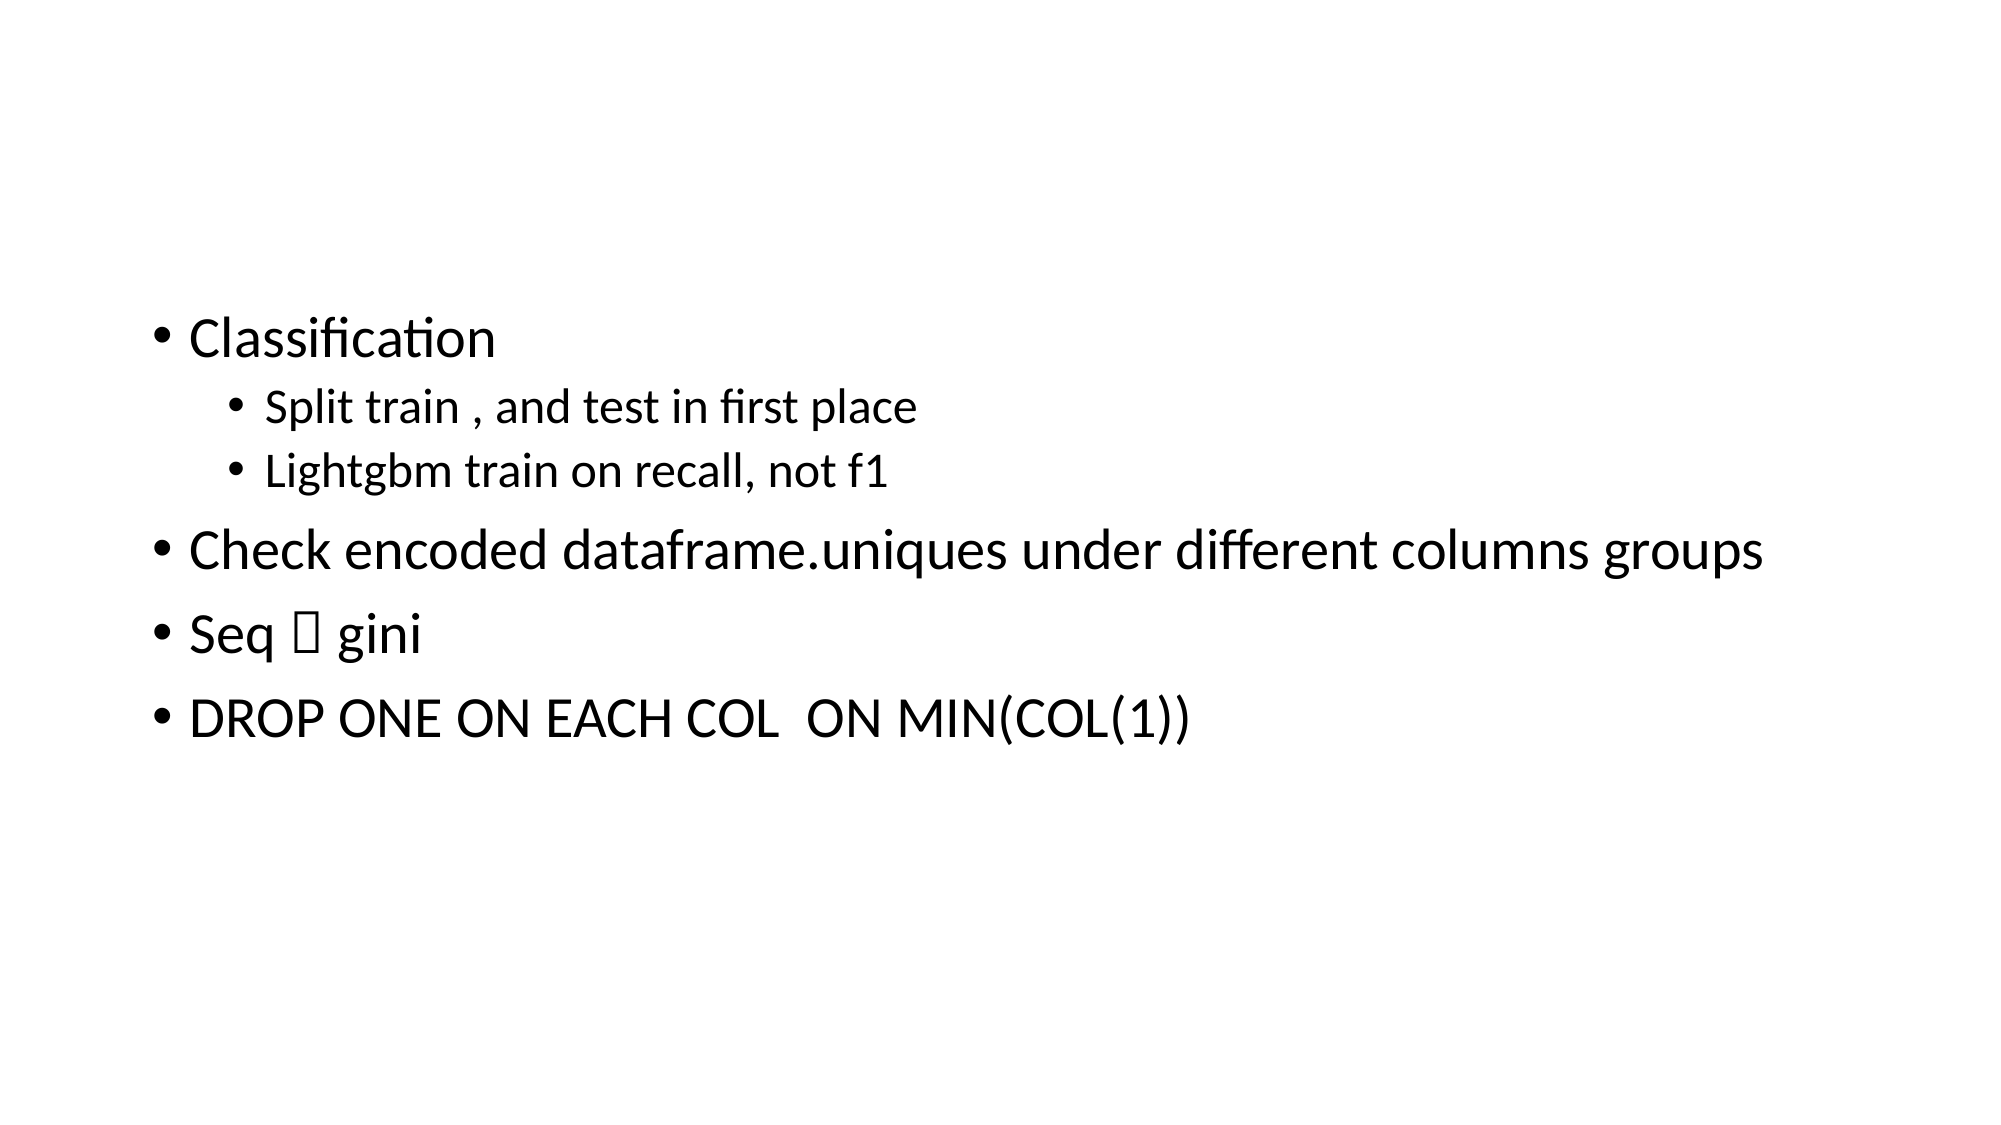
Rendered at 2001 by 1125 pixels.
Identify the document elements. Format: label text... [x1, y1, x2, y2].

list Classification Split train , and test in first place Lightgbm train on recall, not f1 Check encoded dataframe.uniques under different columns groups Seq  gini DROP ONE ON EACH COL ON MIN(COL(1)) [137, 299, 1863, 1014]
